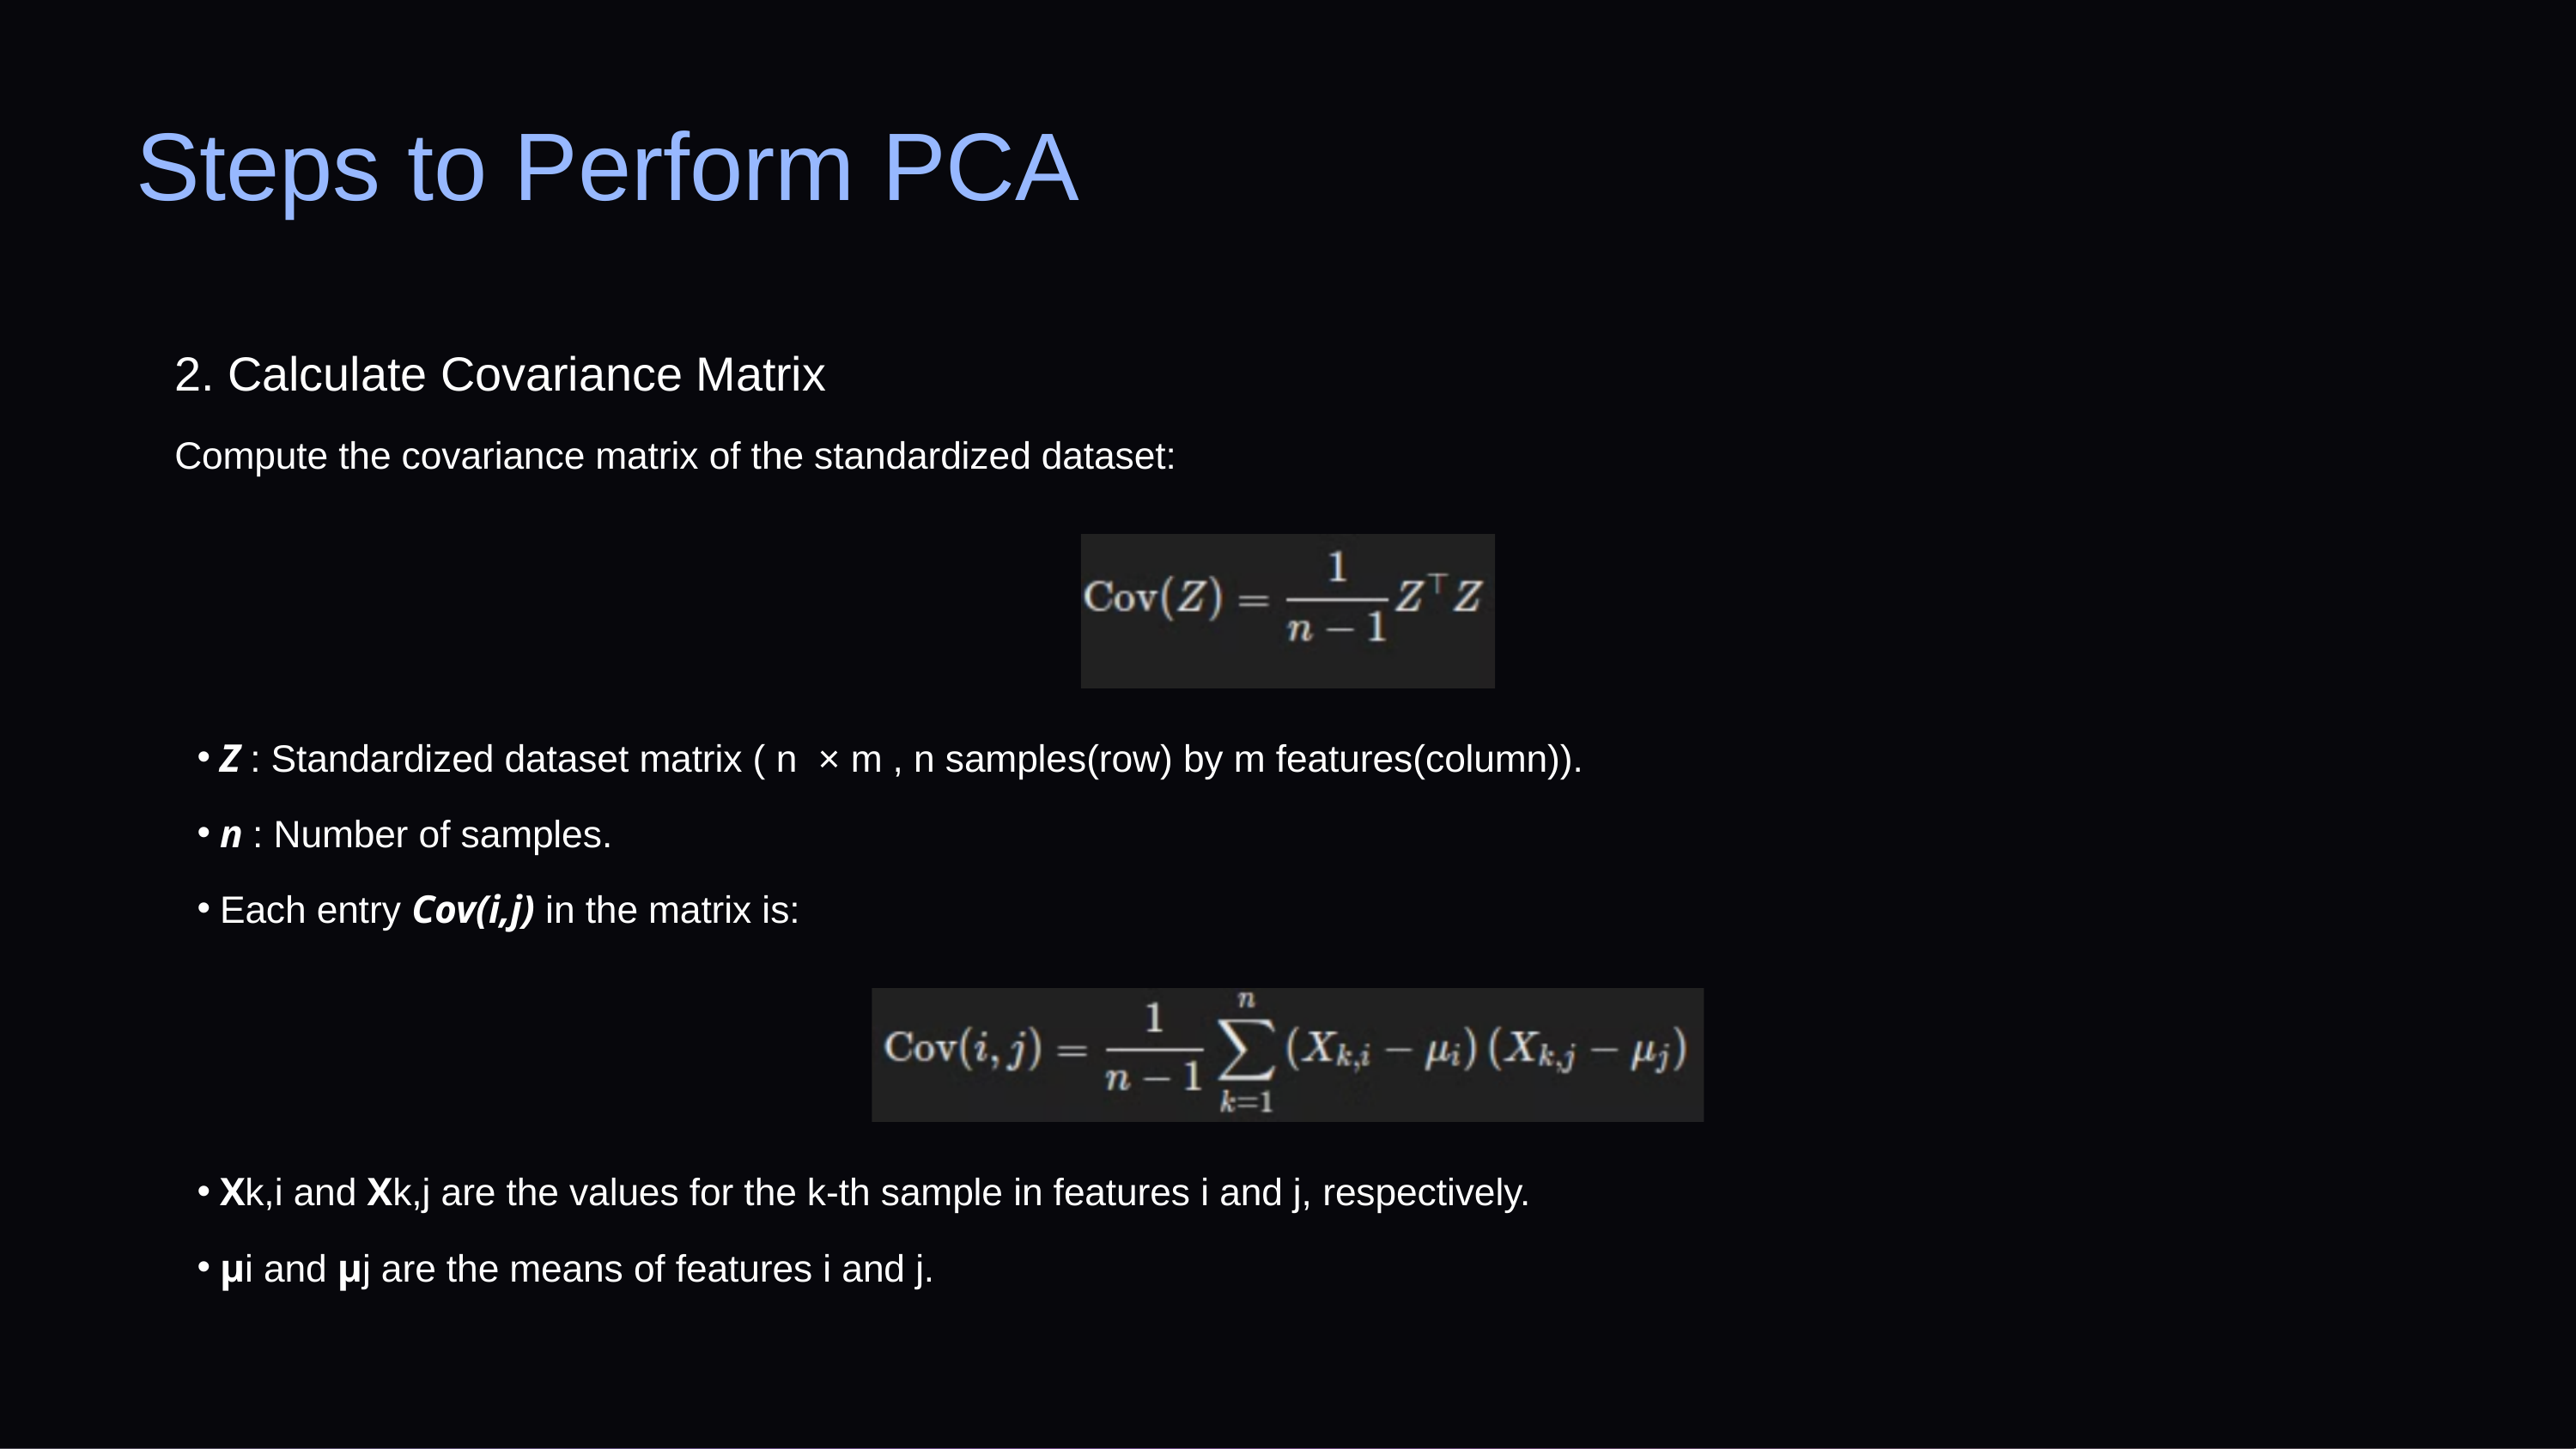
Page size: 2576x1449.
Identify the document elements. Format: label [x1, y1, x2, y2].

text_box [135, 305, 2440, 1343]
text_box [0, 0, 2576, 1449]
